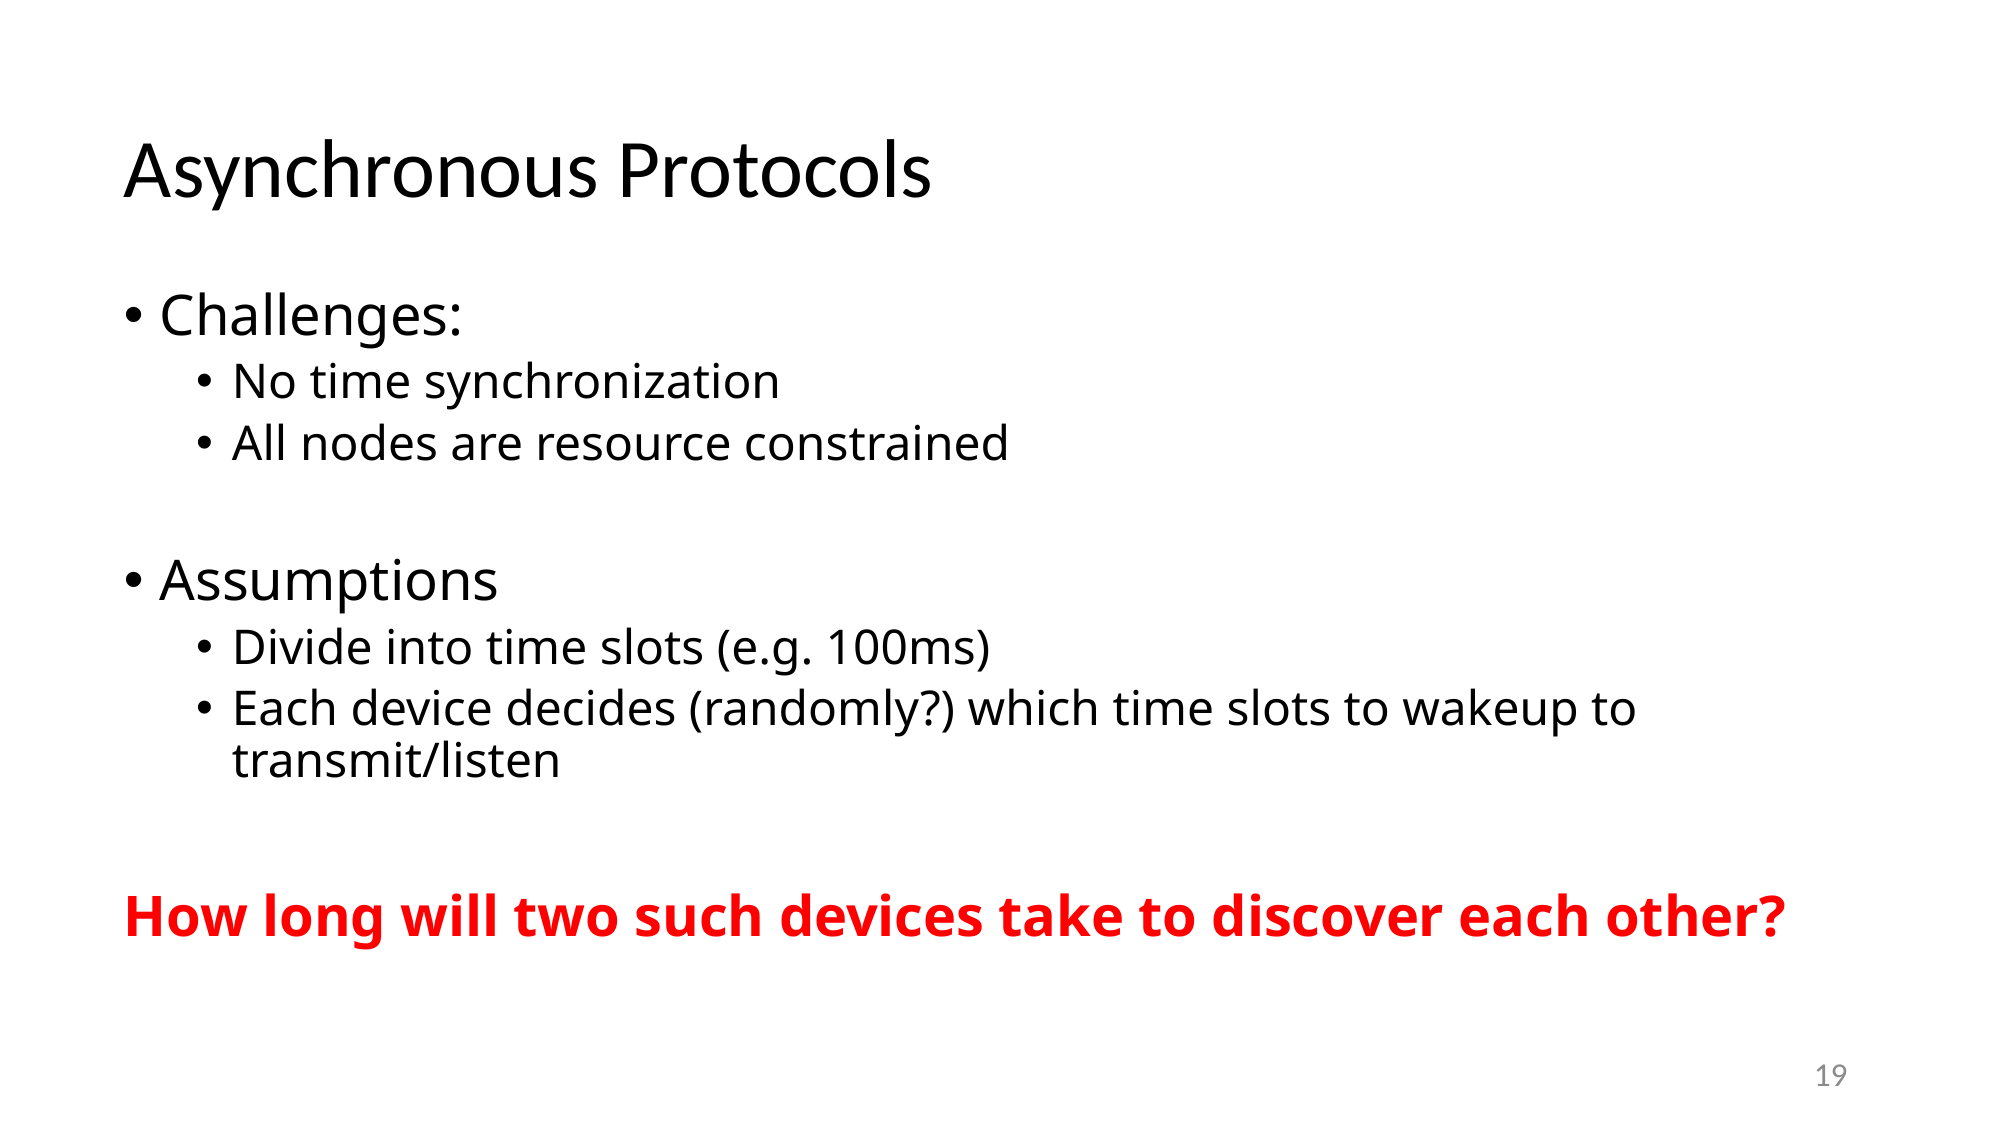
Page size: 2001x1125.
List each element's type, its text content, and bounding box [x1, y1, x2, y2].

title Asynchronous Protocols [108, 62, 1834, 280]
list Challenges: No time synchronization All nodes are resource constrained Assumptions Divide into time slots (e.g. 100ms) Each device decides (randomly?) which time slots to wakeup to transmit/listen How long will two such devices take to discover each other? [108, 279, 1816, 996]
slide_number 19 [1412, 1042, 1863, 1103]
